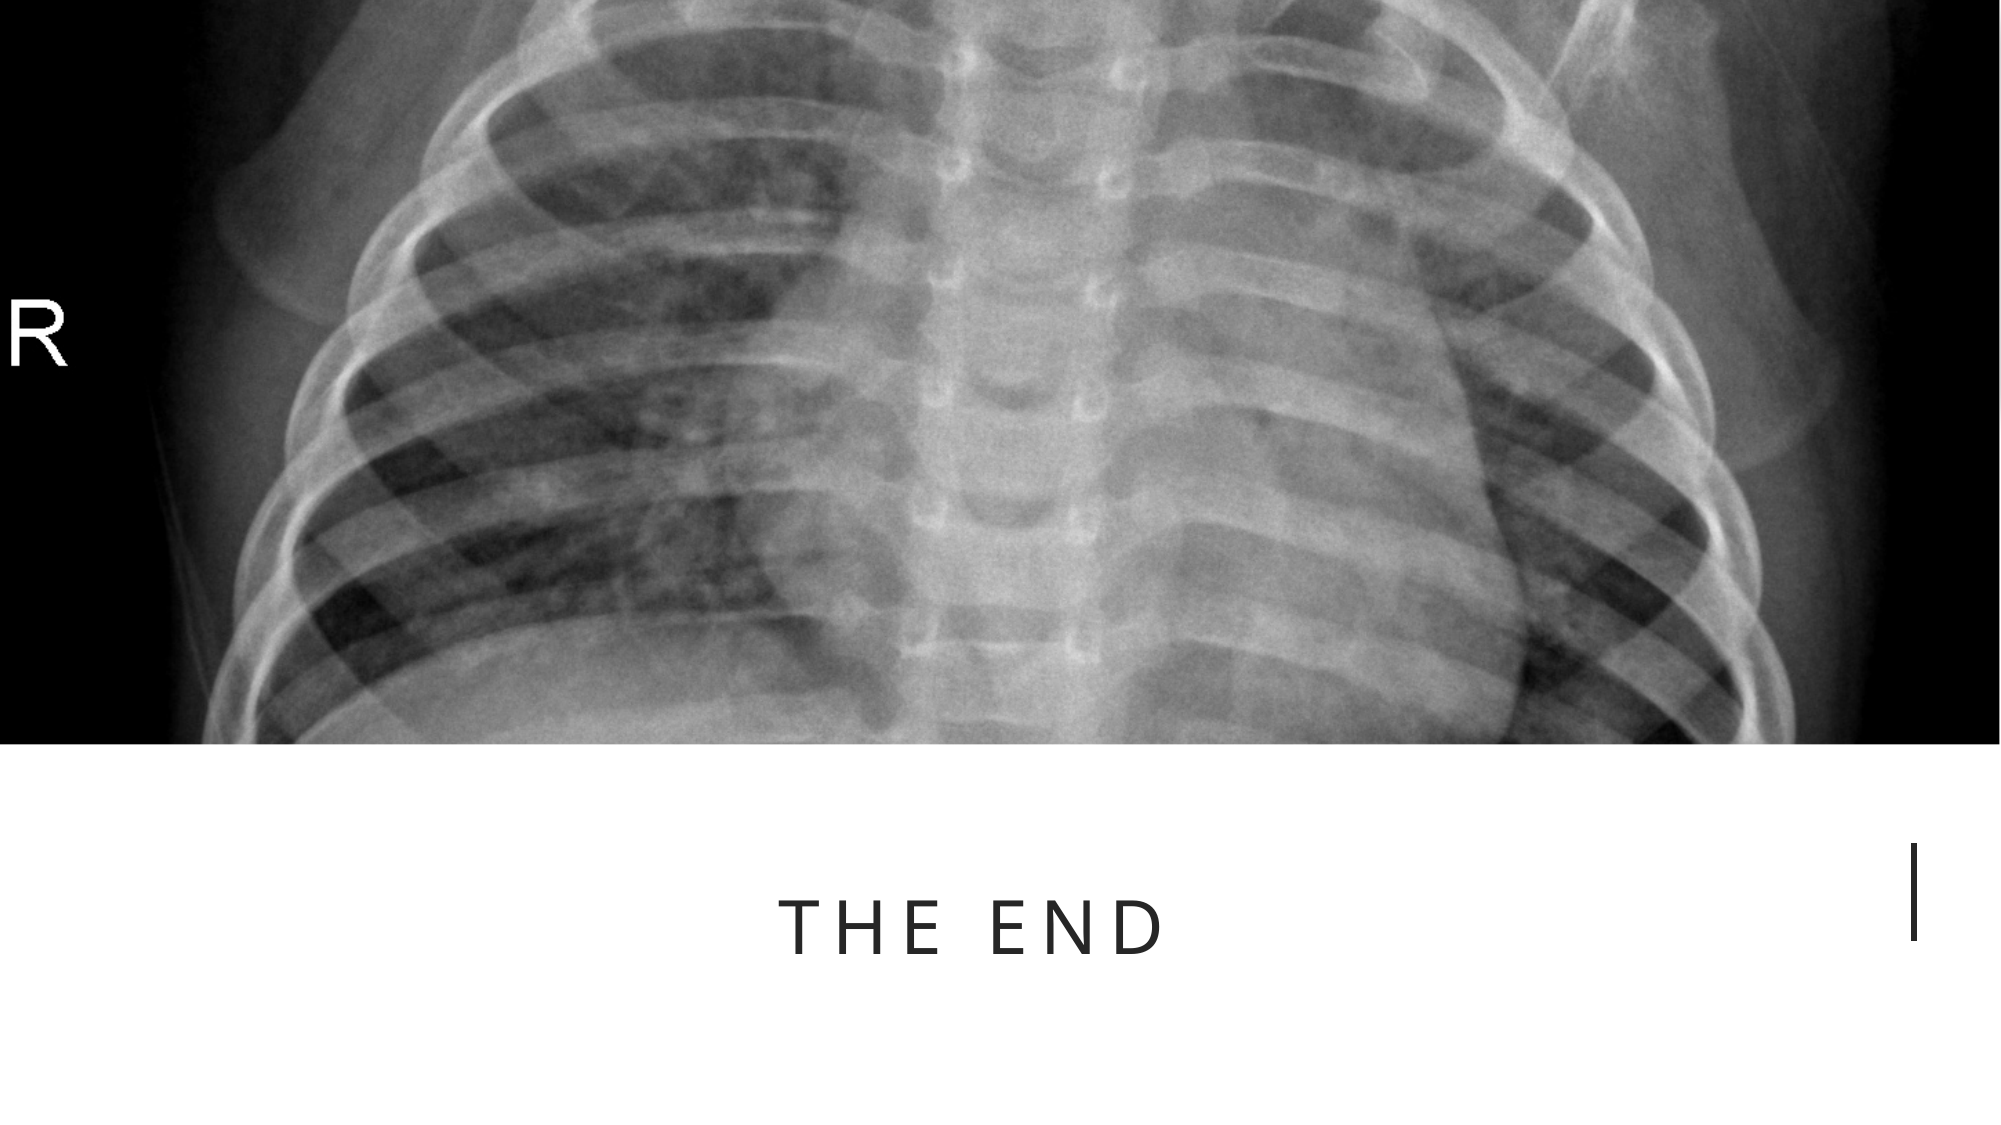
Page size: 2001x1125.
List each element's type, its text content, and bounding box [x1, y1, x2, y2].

text_box [0, 890, 2000, 1125]
title THE END [30, 890, 1914, 1026]
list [0, 0, 2000, 890]
